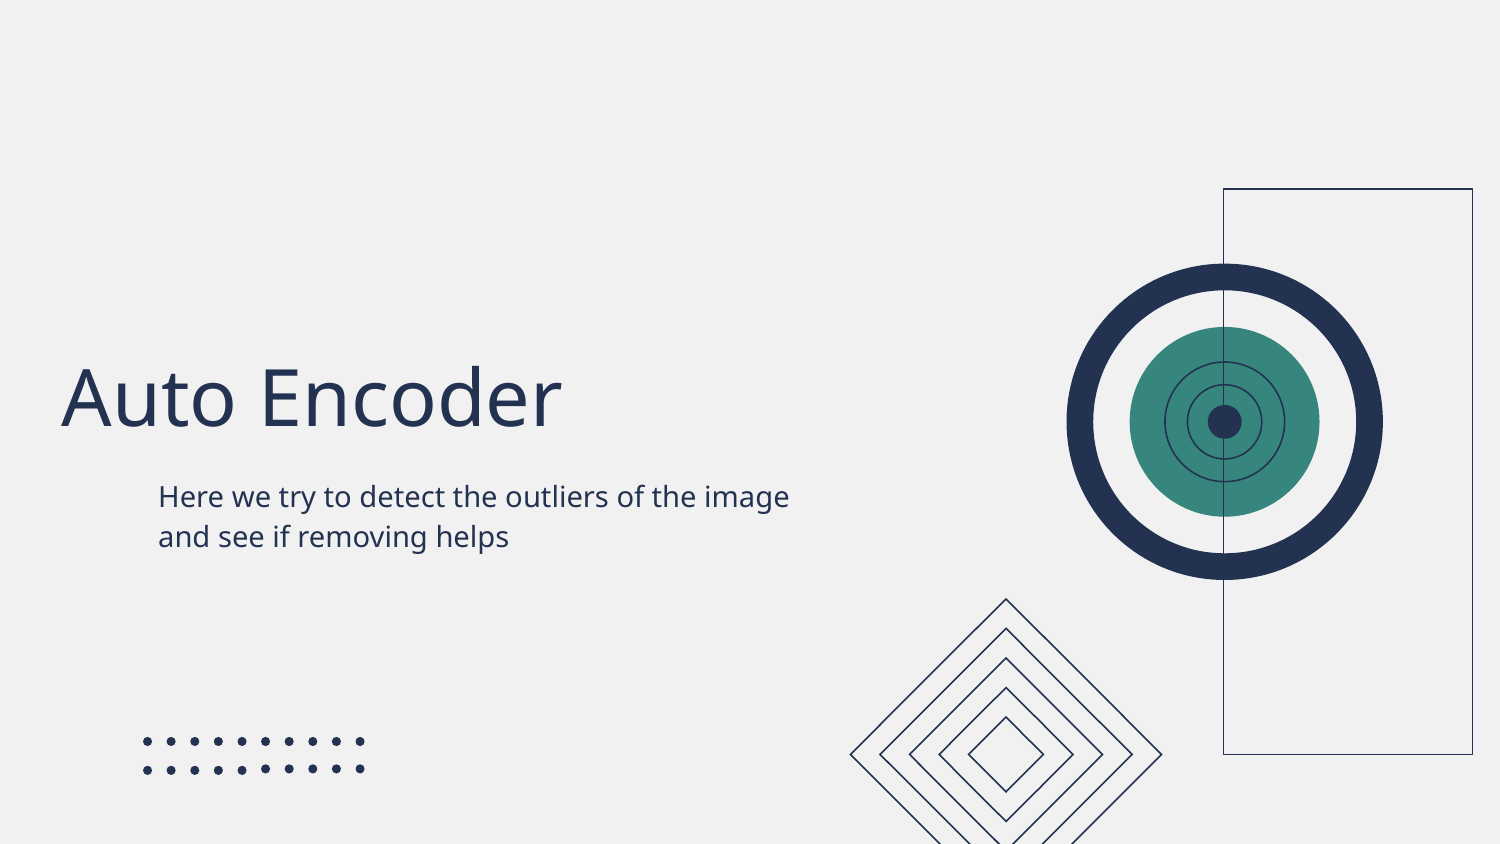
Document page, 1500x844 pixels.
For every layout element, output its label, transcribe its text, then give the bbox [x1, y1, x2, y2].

title Auto Encoder [46, 212, 1024, 458]
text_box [1066, 263, 1384, 581]
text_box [850, 598, 1162, 844]
subtitle Here we try to detect the outliers of the image and see if removing helps [143, 457, 859, 599]
text_box [1223, 188, 1473, 755]
